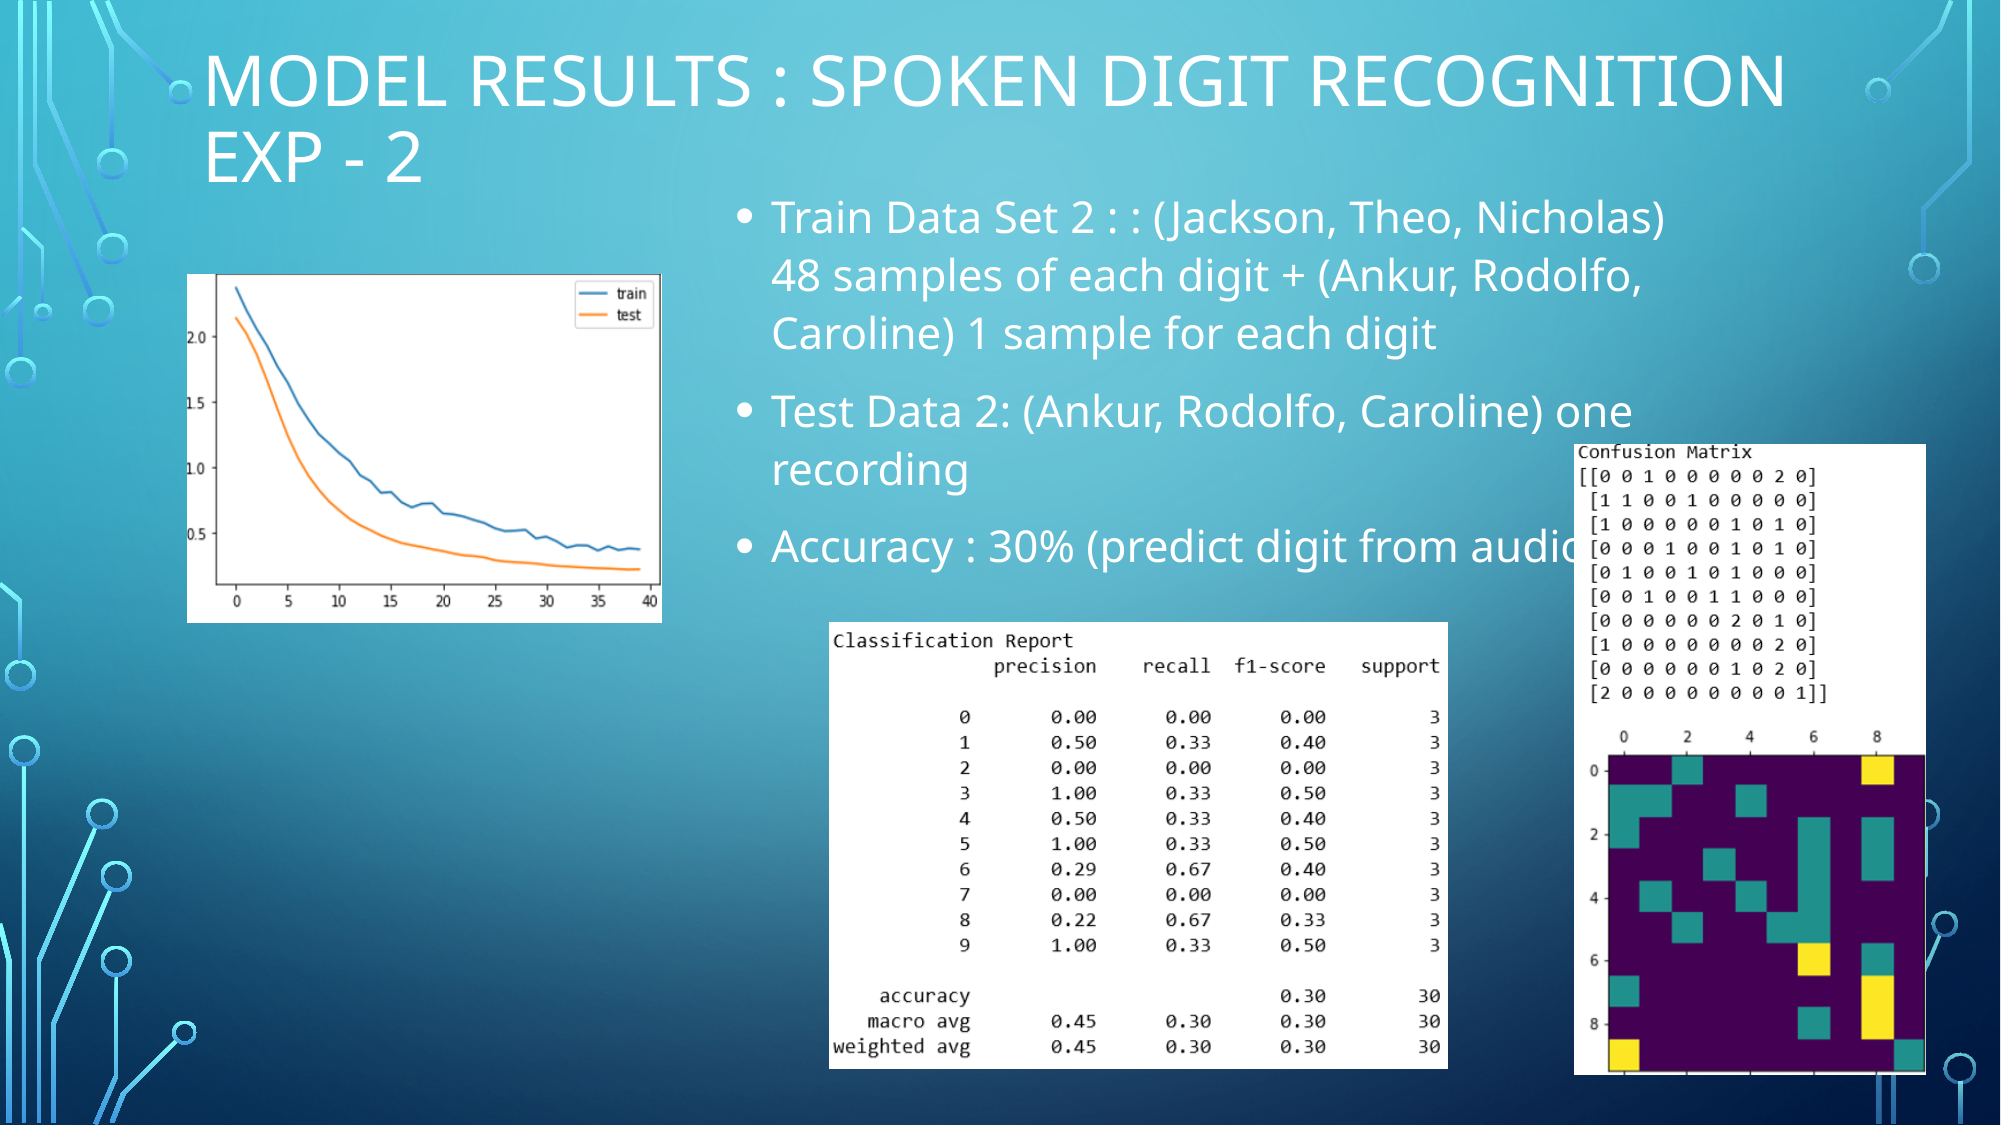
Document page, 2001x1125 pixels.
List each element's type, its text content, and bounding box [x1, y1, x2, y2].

title Model Results : Spoken Digit Recognition Exp - 2 [187, 0, 1813, 243]
list Train Data Set 2 : : (Jackson, Theo, Nicholas) 48 samples of each digit + (Ankur, Rodolfo, Caroline) 1 sample for each digit Test Data 2: (Ankur, Rodolfo, Caroline) one recording Accuracy : 30% (predict digit from audio) [720, 176, 1707, 623]
picture [828, 621, 1449, 1069]
picture [1573, 444, 1926, 1075]
picture [187, 274, 663, 623]
